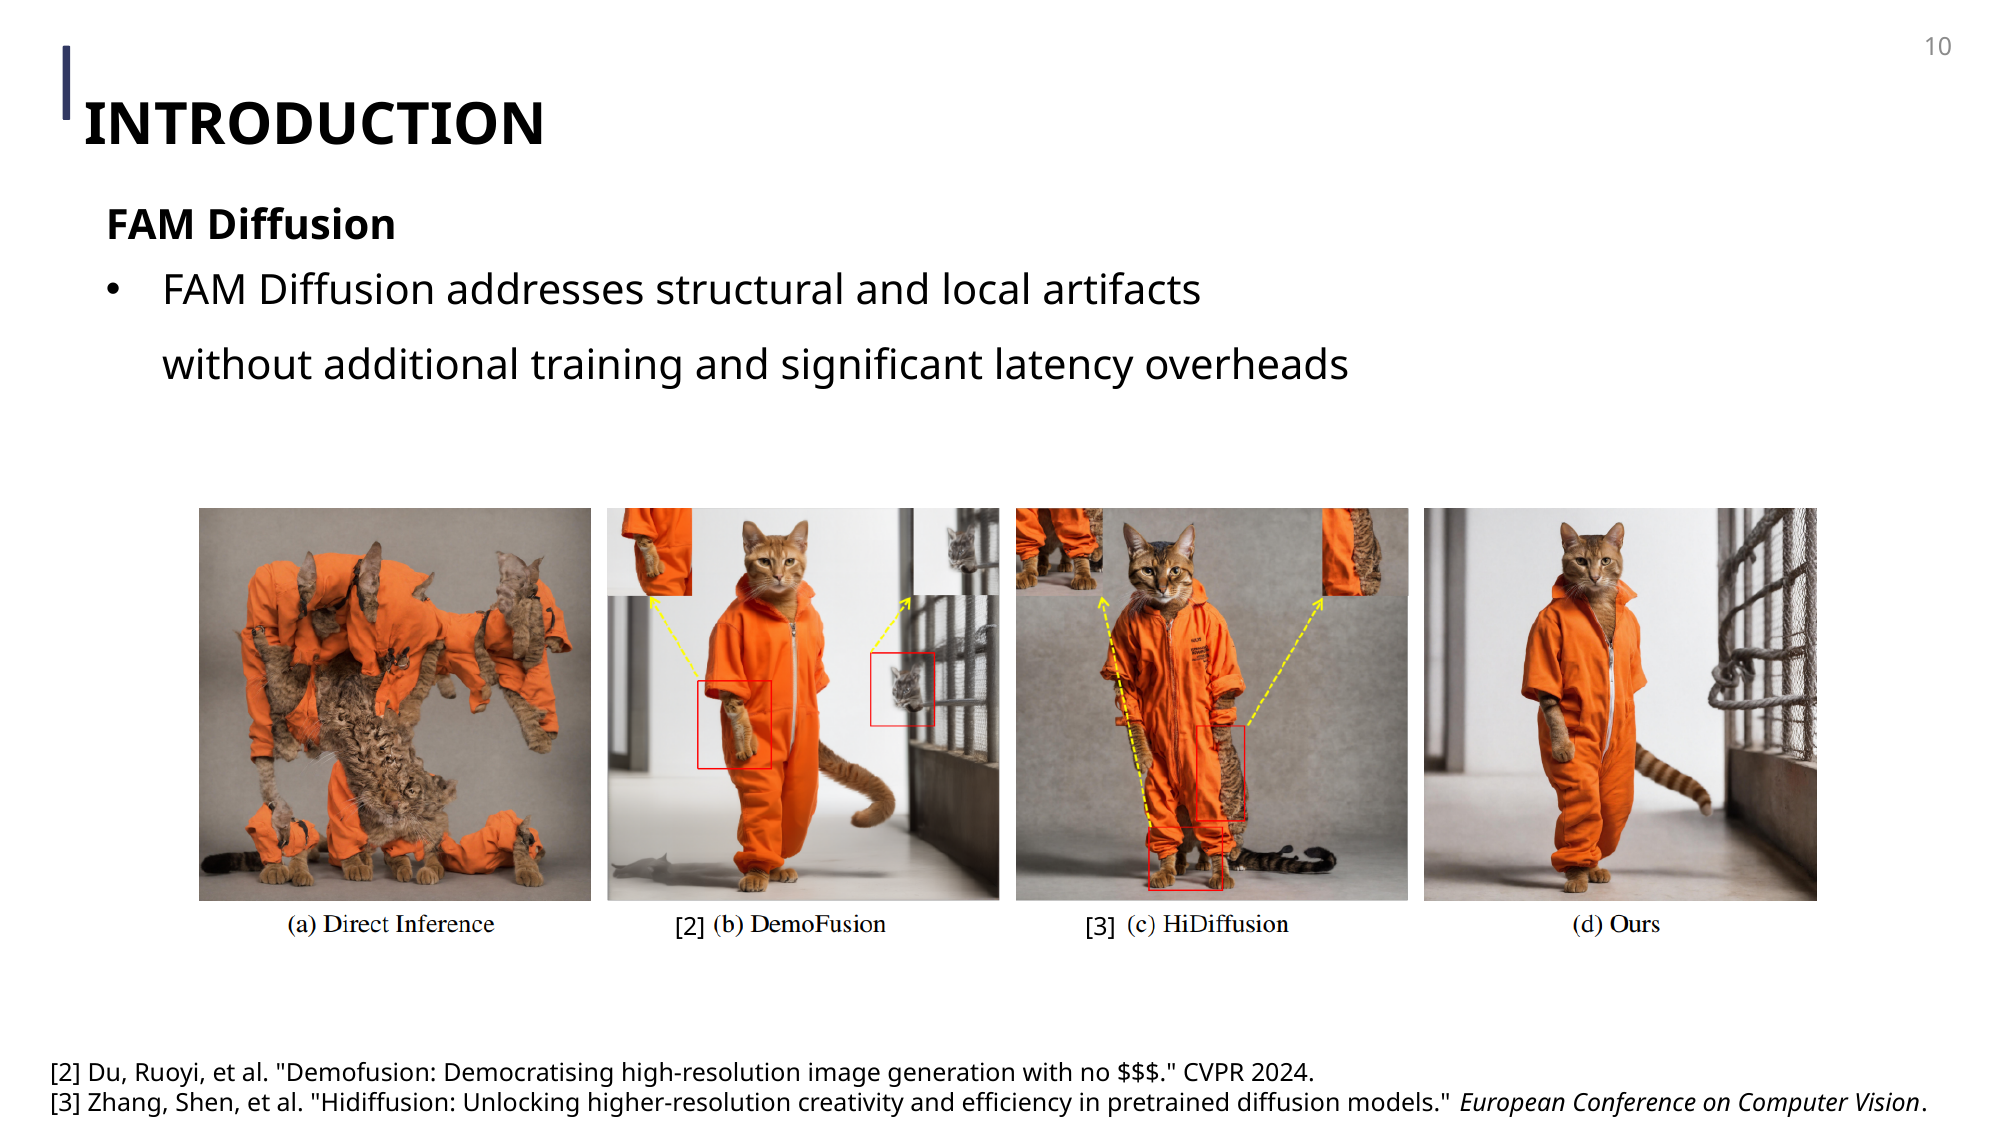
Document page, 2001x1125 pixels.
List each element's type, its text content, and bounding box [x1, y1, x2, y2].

text_box [2] Du, Ruoyi, et al. "Demofusion: Democratising high-resolution image generation with no $$$." CVPR 2024. [3] Zhang, Shen, et al. "Hidiffusion: Unlocking higher-resolution creativity and efficiency in pretrained diffusion models." European Conference on Computer Vision. [35, 1049, 2000, 1124]
slide_number 10 [1517, 17, 1968, 78]
text_box FAM Diffusion [91, 90, 1305, 230]
text_box FAM Diffusion addresses structural and local artifacts without additional training and significant latency overheads [91, 230, 2000, 396]
picture [179, 483, 1821, 955]
